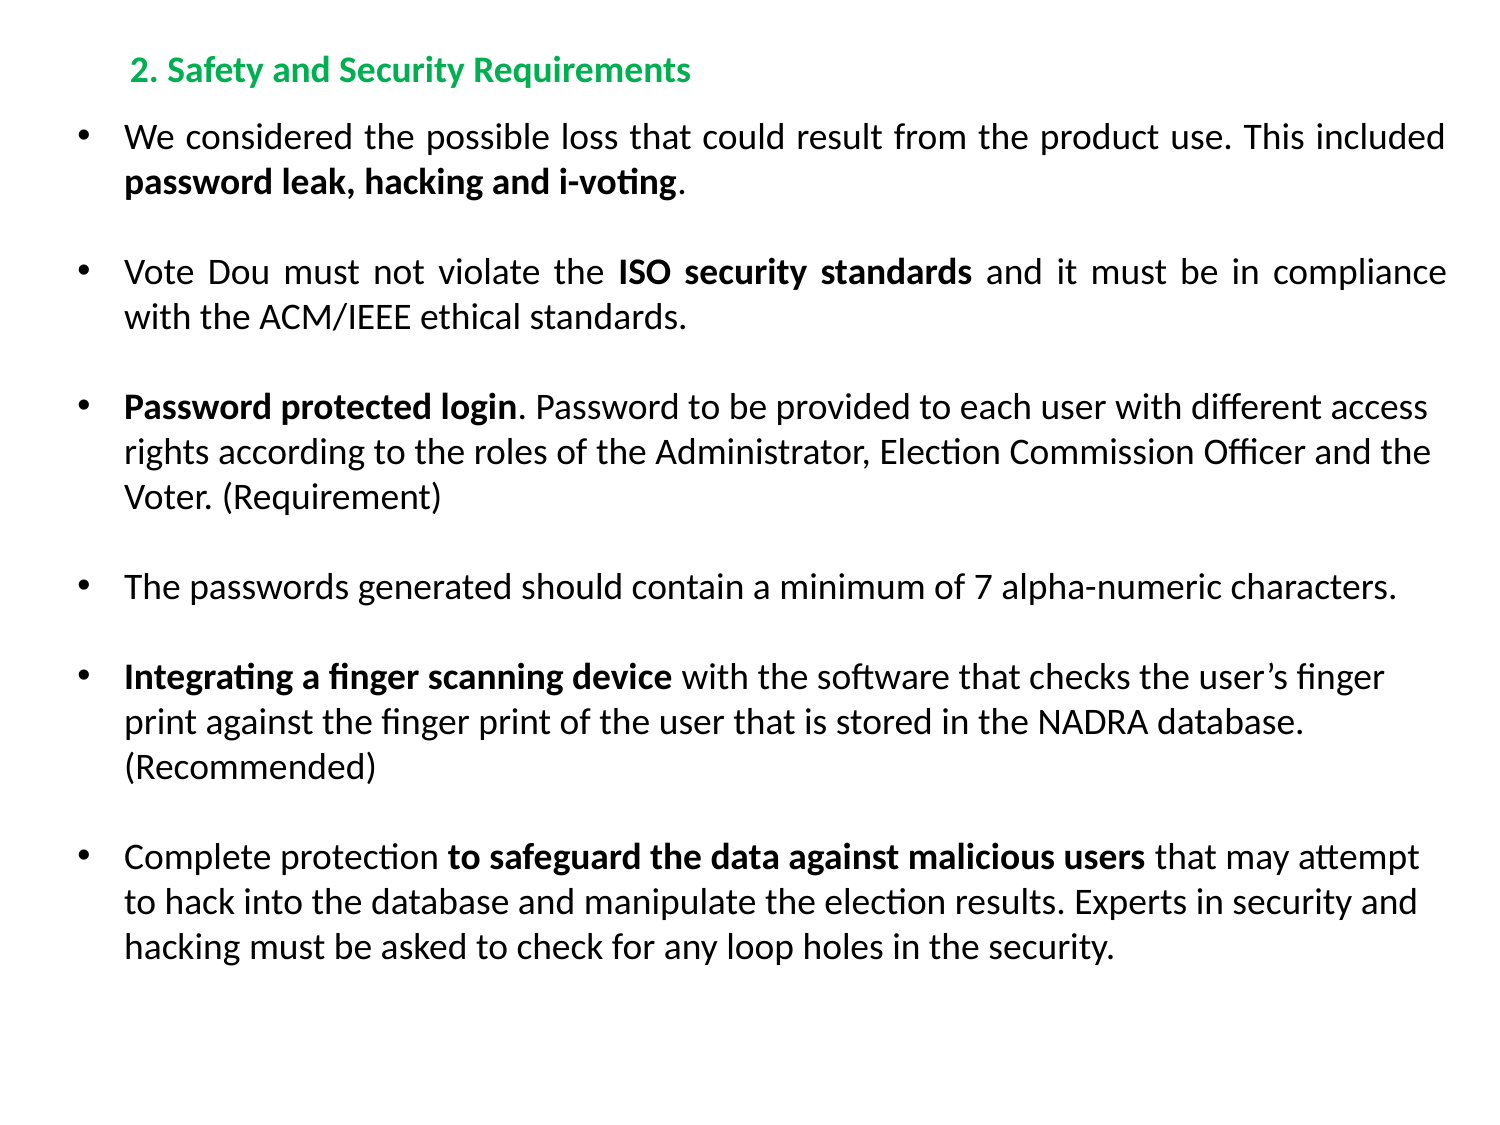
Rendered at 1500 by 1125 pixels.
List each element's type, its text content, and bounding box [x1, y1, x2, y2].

text_box 2. Safety and Security Requirements [40, 37, 707, 98]
text_box We considered the possible loss that could result from the product use. This included password leak, hacking and i-voting. Vote Dou must not violate the ISO security standards and it must be in compliance with the ACM/IEEE ethical standards. Password protected login. Password to be provided to each user with different access rights according to the roles of the Administrator, Election Commission Officer and the Voter. (Requirement) The passwords generated should contain a minimum of 7 alpha-numeric characters. Integrating a finger scanning device with the software that checks the user’s finger print against the finger print of the user that is stored in the NADRA database. (Recommended) Complete protection to safeguard the data against malicious users that may attempt to hack into the database and manipulate the election results. Experts in security and hacking must be asked to check for any loop holes in the security. [62, 104, 1463, 1020]
